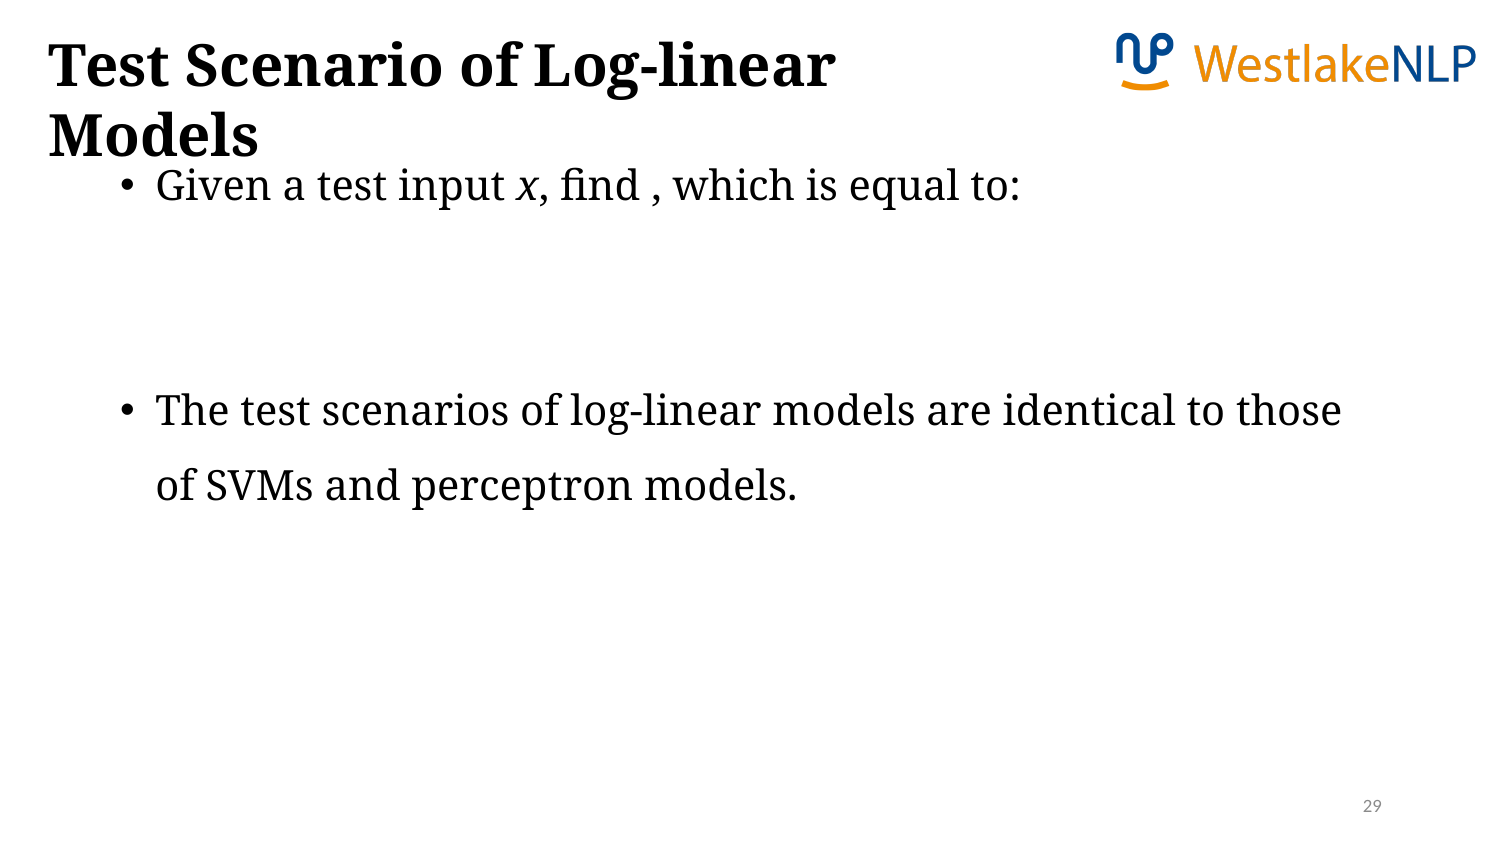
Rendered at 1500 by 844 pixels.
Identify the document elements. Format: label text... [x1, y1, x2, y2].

text_box Test Scenario of Log-linear Models [34, 20, 1011, 176]
picture [1094, 0, 1500, 127]
text_box [731, 403, 769, 441]
slide_number 29 [1059, 782, 1397, 827]
